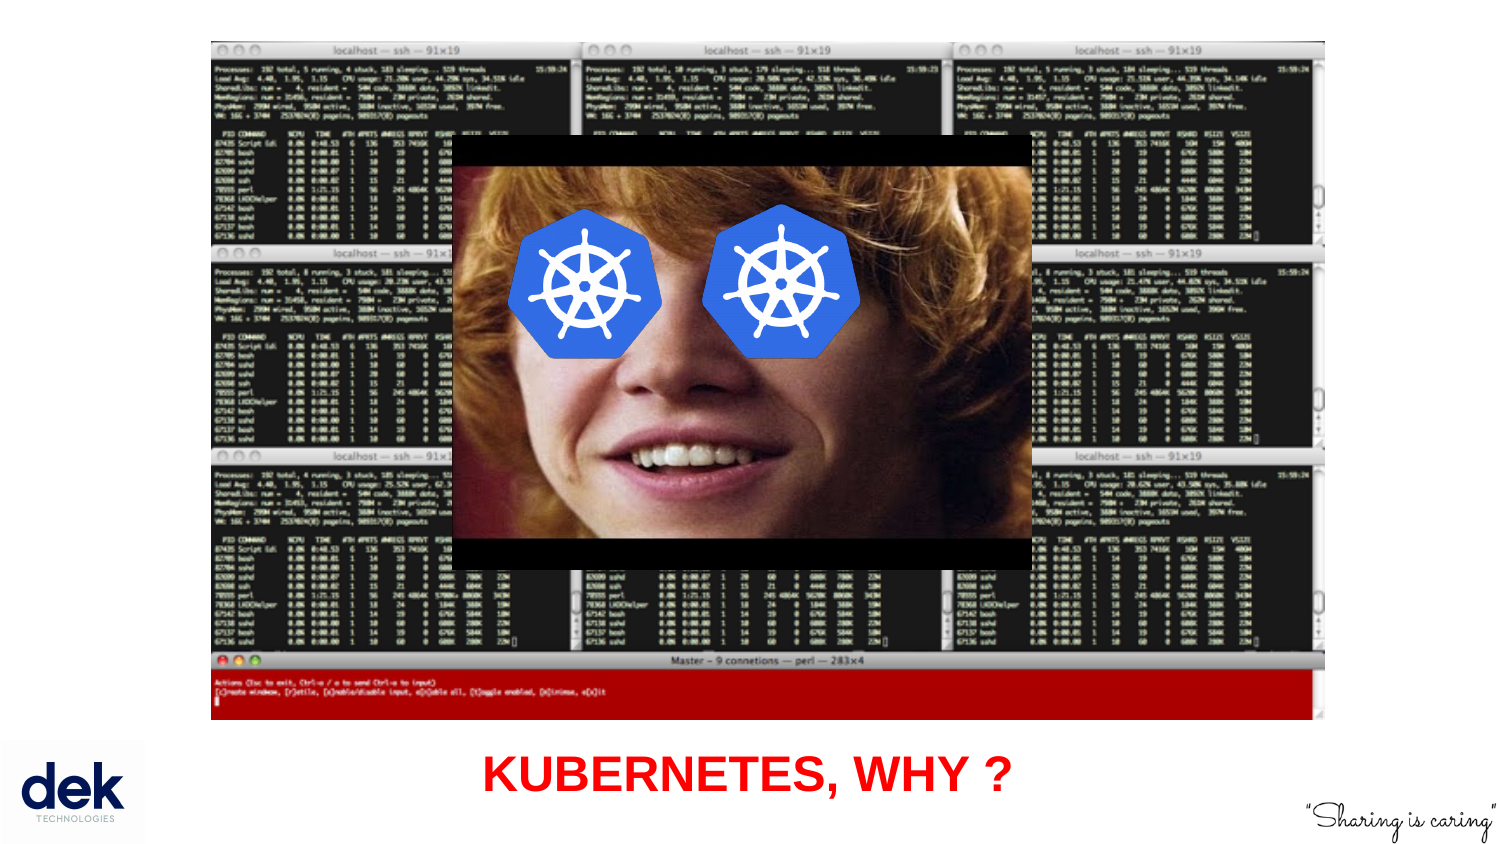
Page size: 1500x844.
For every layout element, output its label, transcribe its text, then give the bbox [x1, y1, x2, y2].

picture [1302, 797, 1500, 844]
text_box KUBERNETES, WHY ? [467, 720, 1032, 844]
picture [1, 740, 145, 844]
picture [211, 41, 1325, 720]
